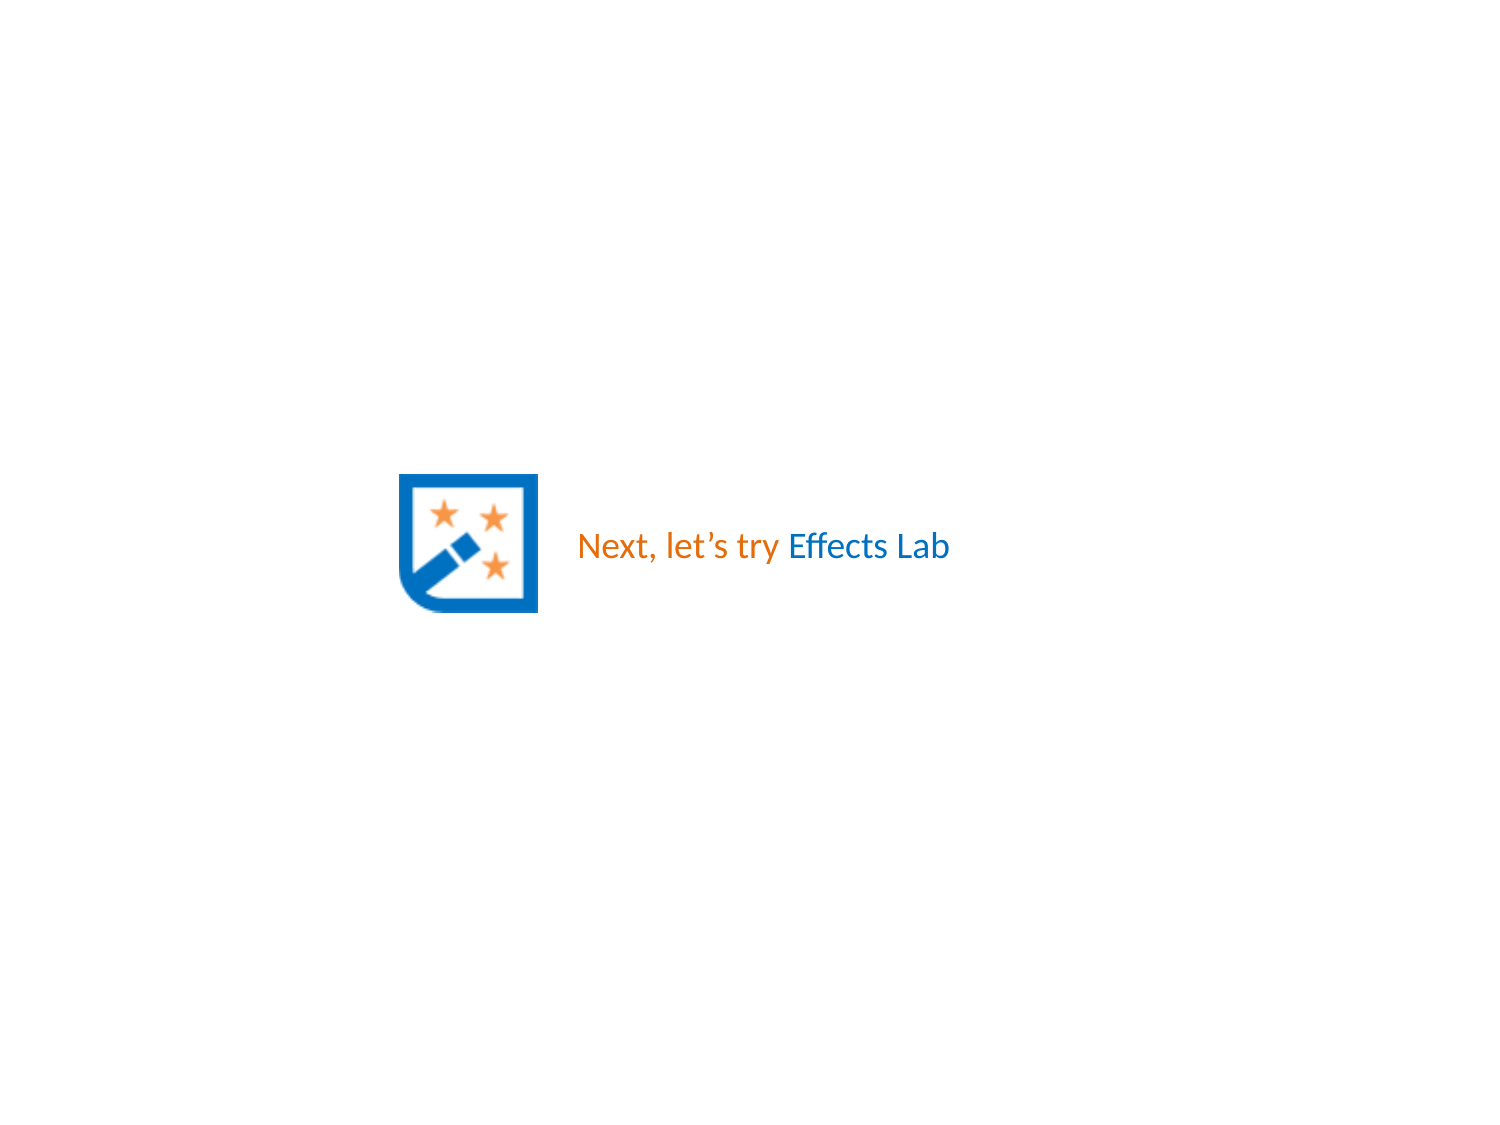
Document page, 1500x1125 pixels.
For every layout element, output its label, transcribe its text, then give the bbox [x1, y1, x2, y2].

picture [399, 474, 538, 613]
text_box Next, let’s try Effects Lab [562, 513, 1500, 574]
